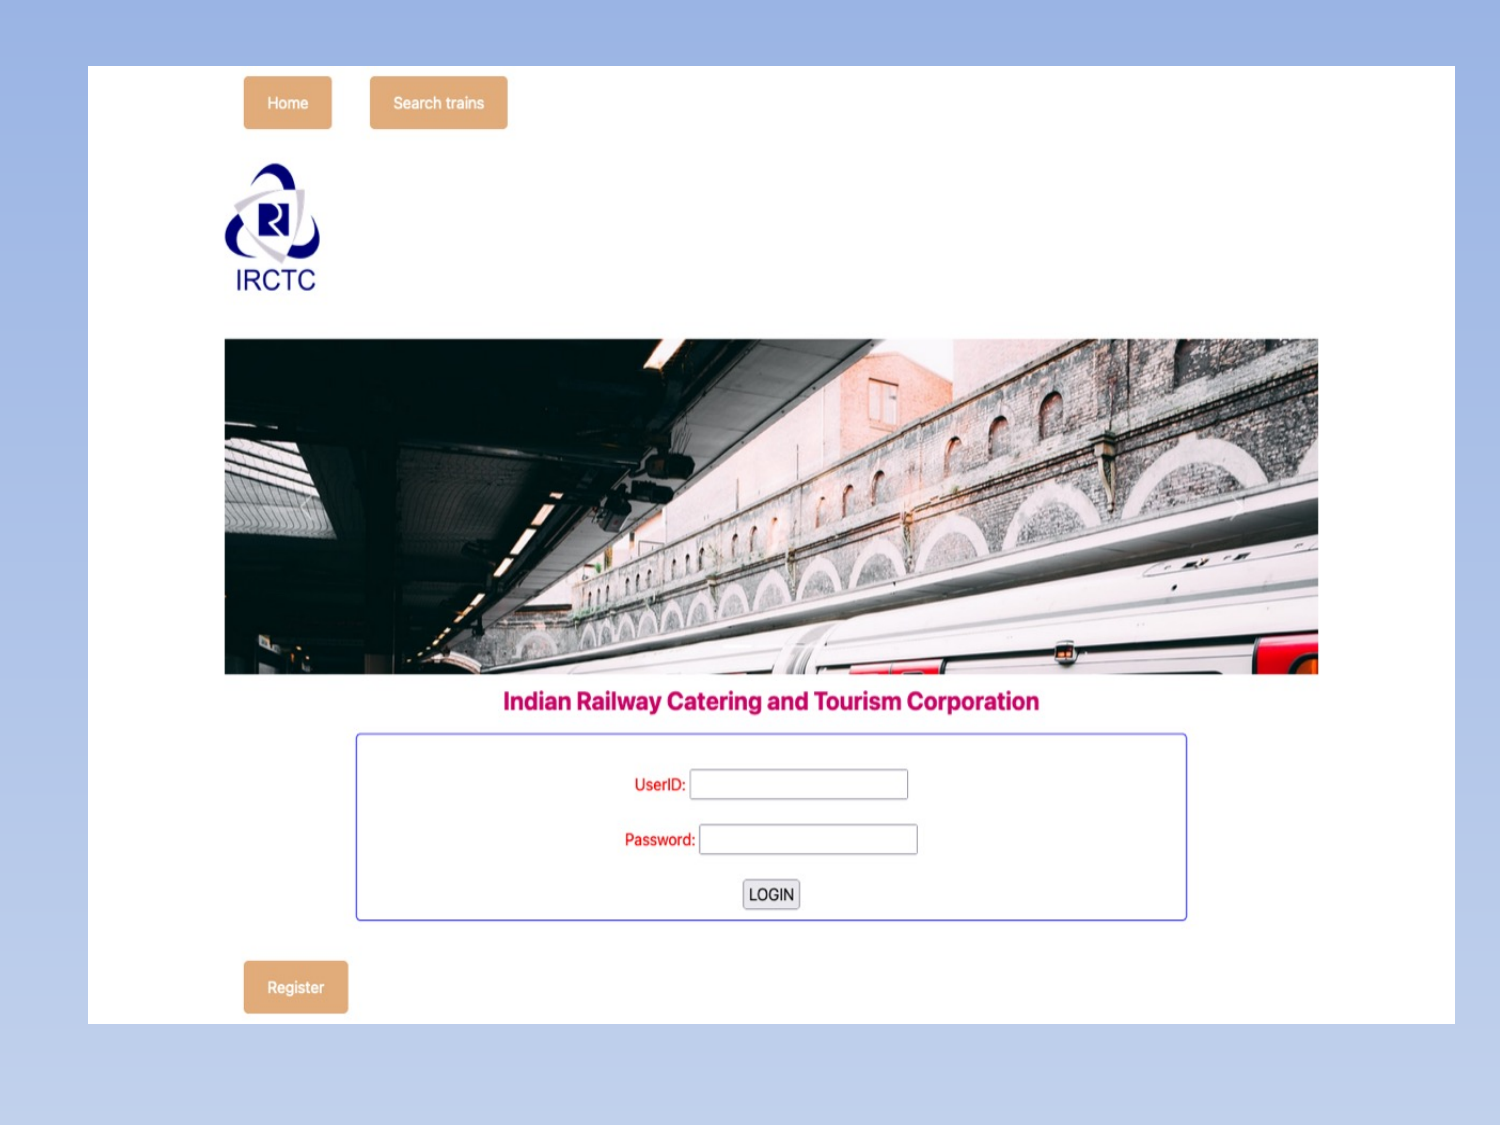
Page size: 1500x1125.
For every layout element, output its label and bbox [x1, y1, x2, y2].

list [88, 66, 1456, 1024]
